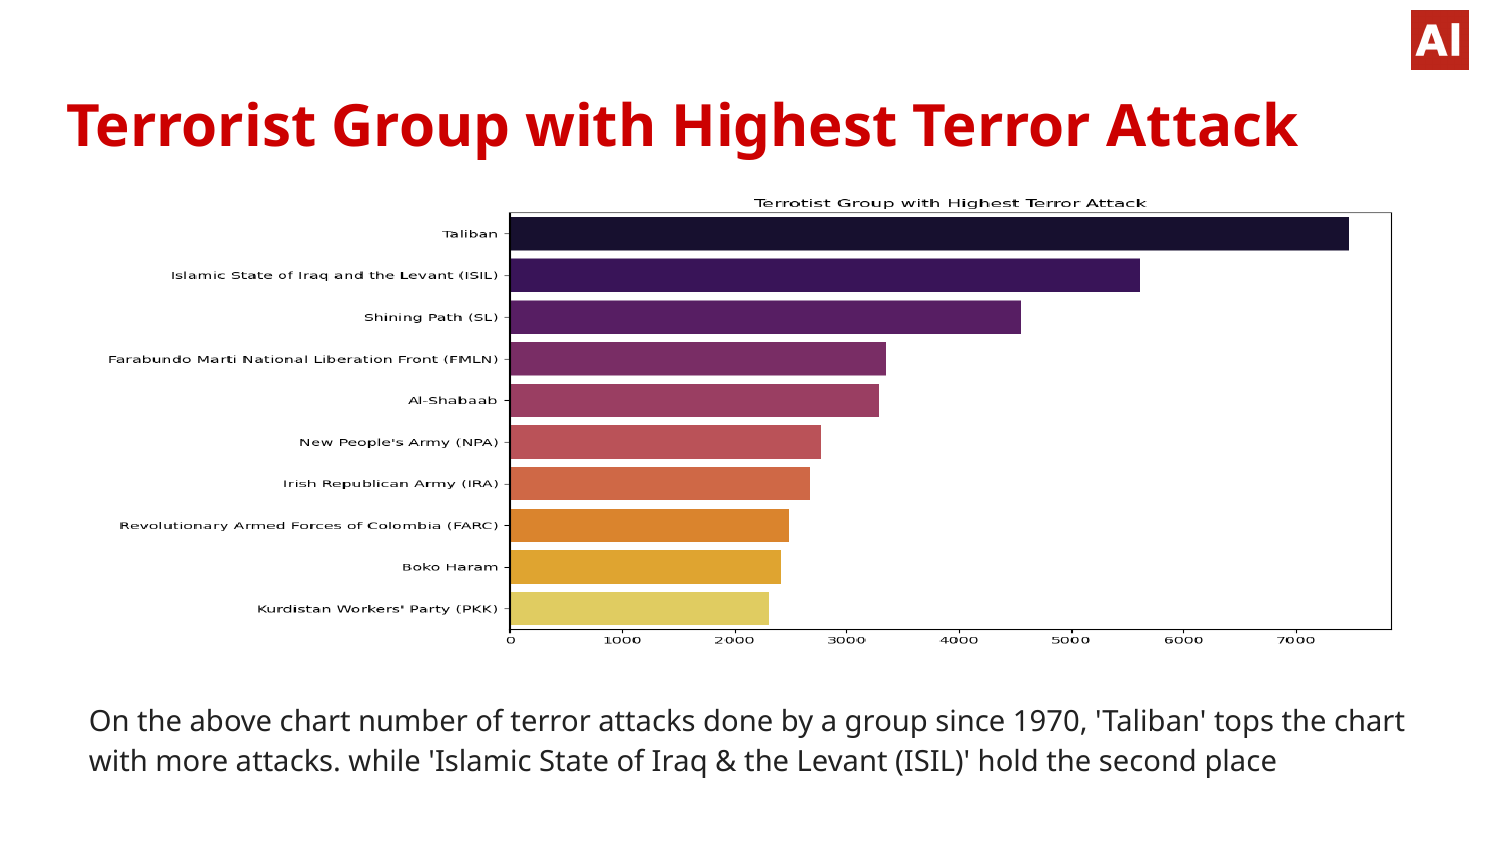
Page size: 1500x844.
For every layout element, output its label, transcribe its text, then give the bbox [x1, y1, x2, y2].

title Terrorist Group with Highest Terror Attack [51, 72, 1449, 167]
picture [1411, 10, 1469, 70]
picture [97, 192, 1403, 652]
list On the above chart number of terror attacks done by a group since 1970, 'Taliban' tops the chart with more attacks. while 'Islamic State of Iraq & the Levant (ISIL)' hold the second place [51, 681, 1449, 750]
